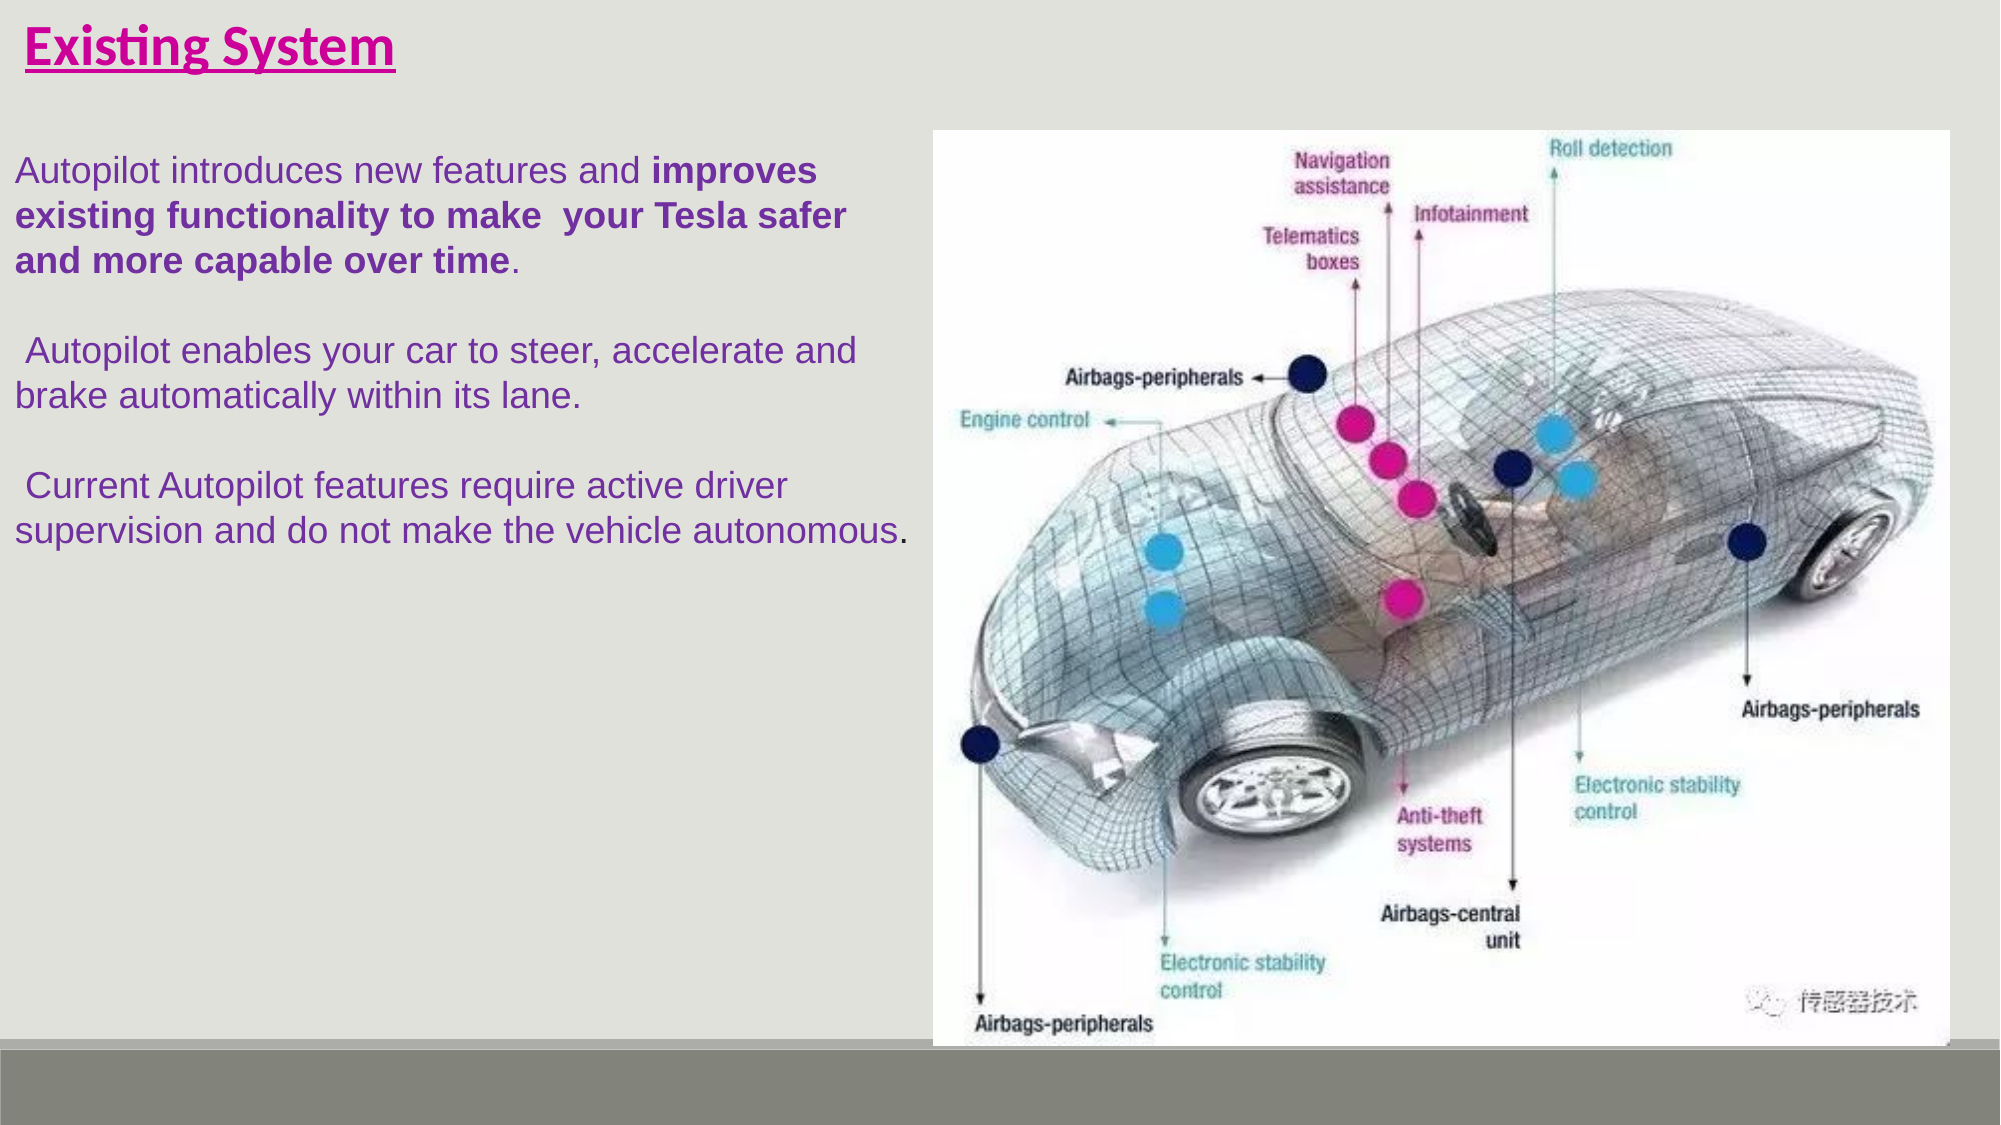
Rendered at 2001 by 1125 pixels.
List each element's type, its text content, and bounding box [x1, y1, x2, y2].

picture [933, 130, 1951, 1047]
text_box Existing System [10, 0, 1500, 85]
text_box Autopilot introduces new features and improves existing functionality to make your Tesla safer and more capable over time. Autopilot enables your car to steer, accelerate and brake automatically within its lane. Current Autopilot features require active driver supervision and do not make the vehicle autonomous. [0, 138, 930, 558]
